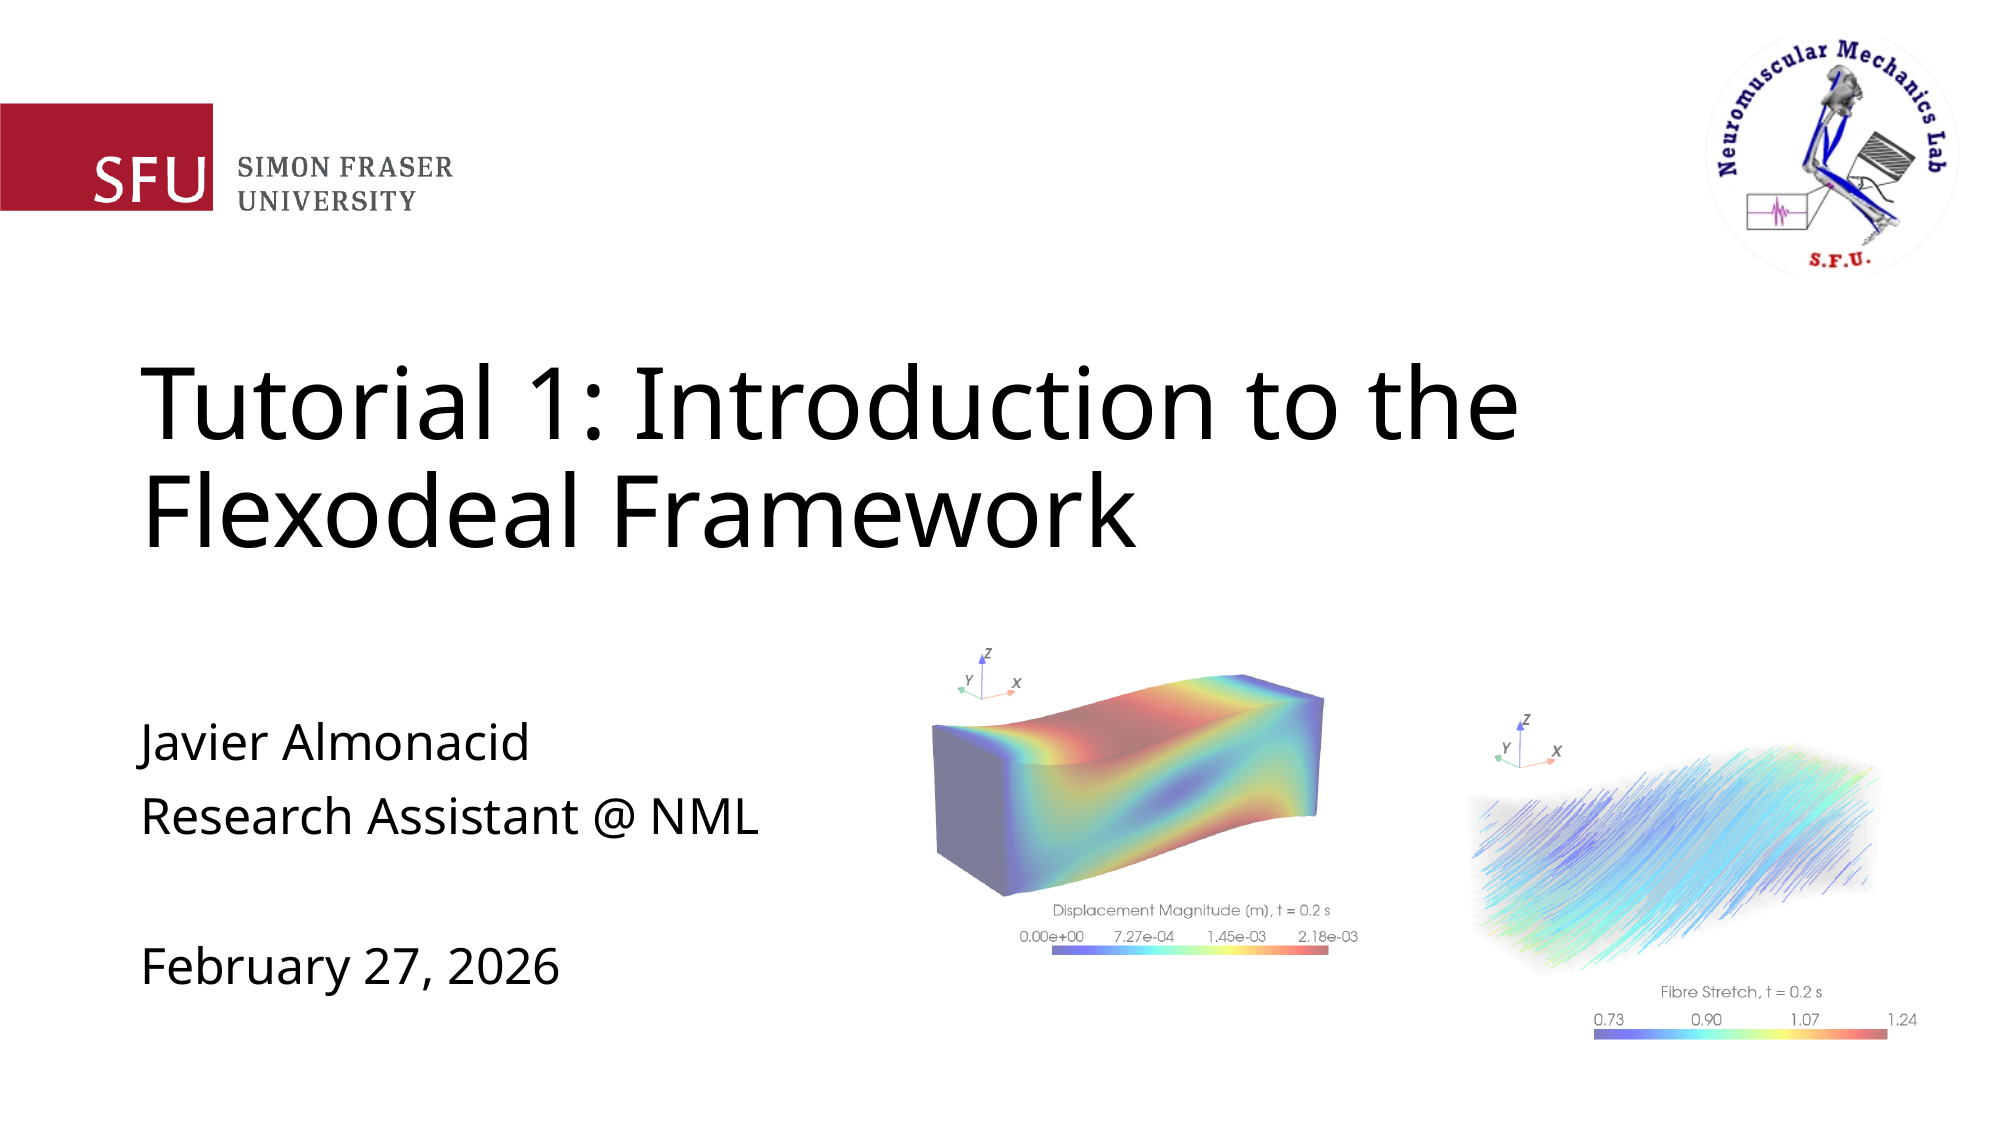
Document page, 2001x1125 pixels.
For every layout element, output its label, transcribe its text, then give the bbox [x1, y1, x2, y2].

picture [0, 102, 453, 211]
picture [1430, 681, 1924, 1052]
subtitle Javier Almonacid Research Assistant @ NML February 27, 2026 [125, 709, 811, 1023]
title Tutorial 1: Introduction to the Flexodeal Framework [125, 304, 1736, 618]
picture [898, 617, 1363, 967]
picture [1697, 38, 1966, 276]
